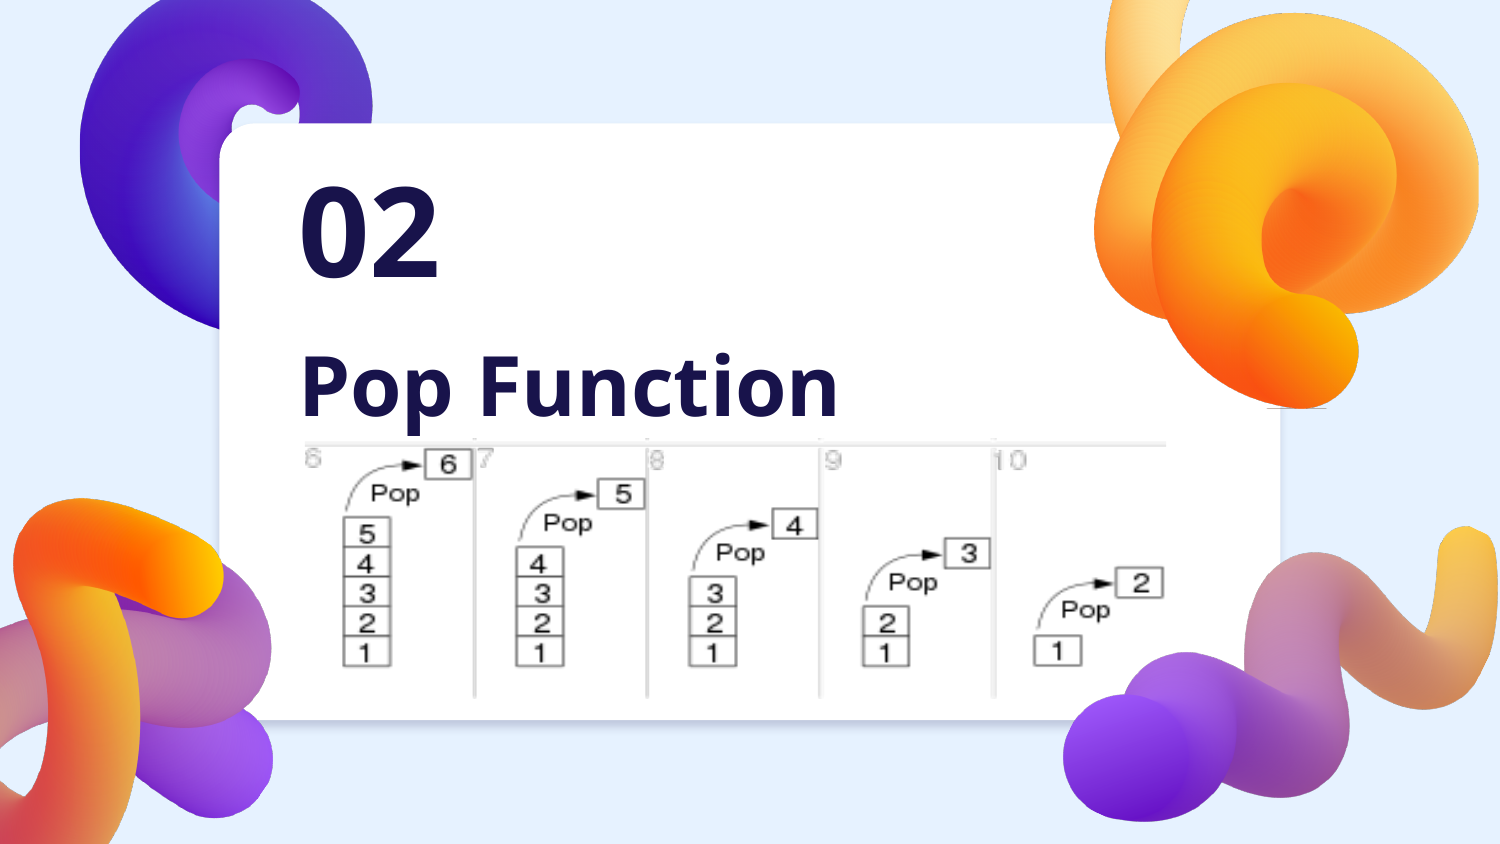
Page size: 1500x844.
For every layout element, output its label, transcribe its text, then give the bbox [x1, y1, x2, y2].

picture [0, 0, 1500, 844]
title Pop Function [283, 317, 1085, 452]
title 02 [283, 171, 492, 318]
picture [79, 0, 465, 338]
